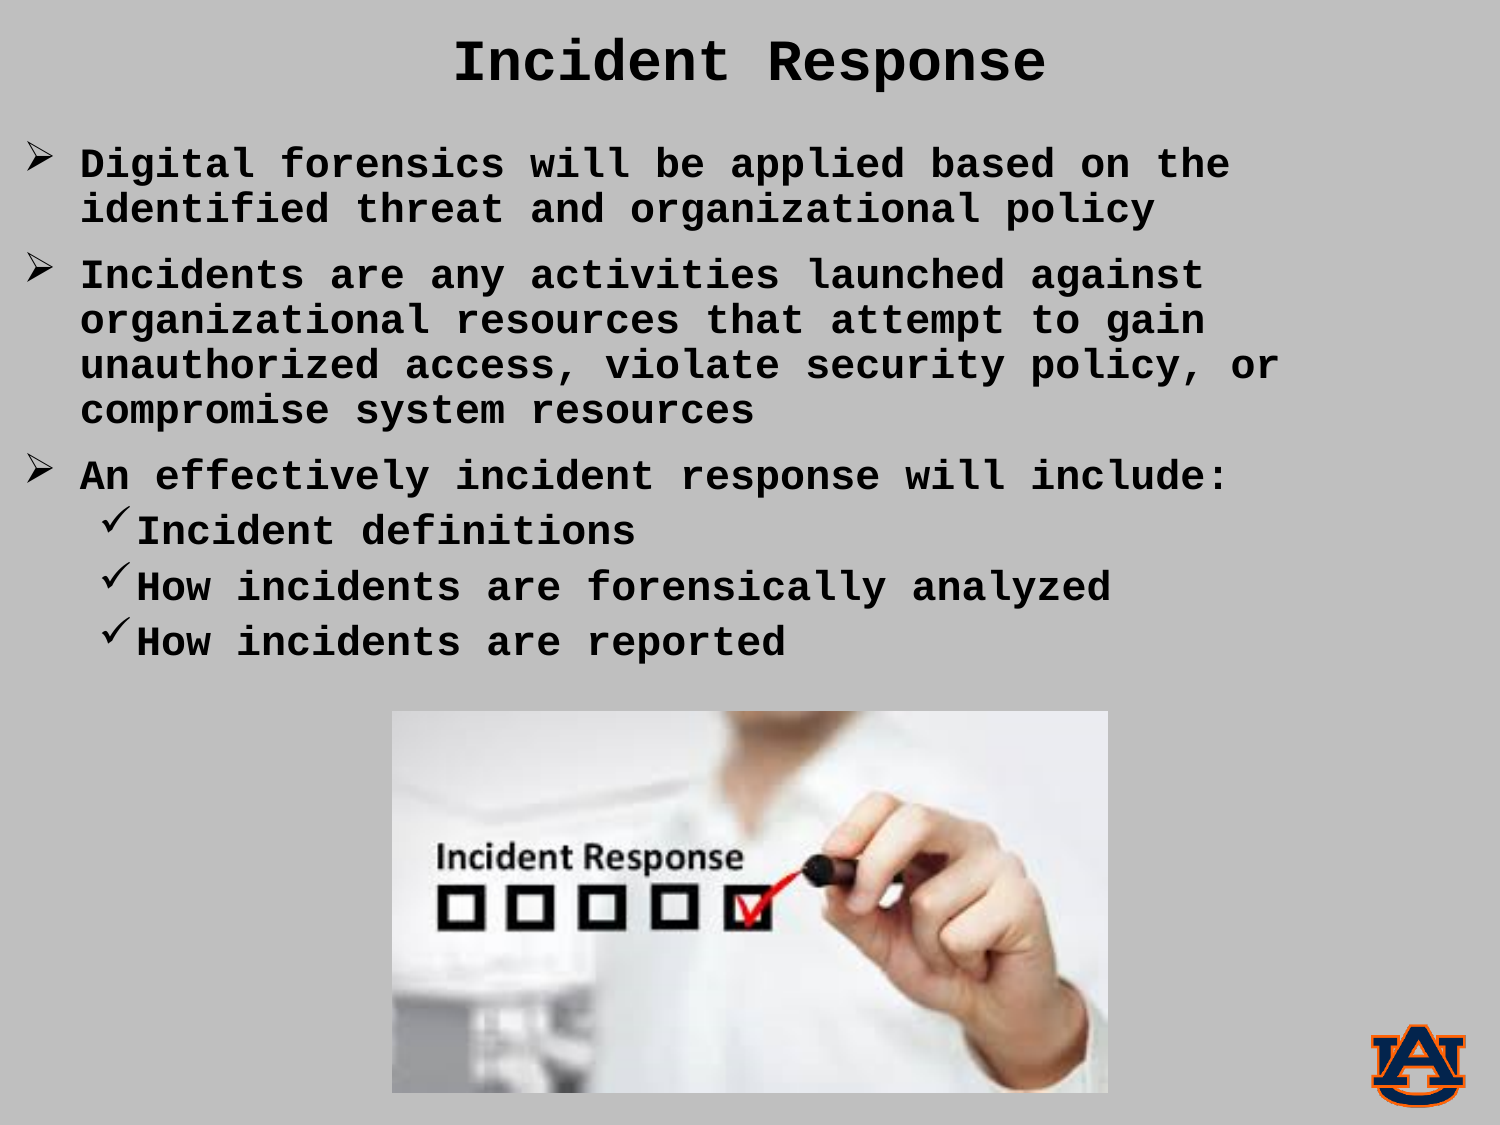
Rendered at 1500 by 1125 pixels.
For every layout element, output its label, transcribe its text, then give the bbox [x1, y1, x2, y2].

picture [392, 711, 1108, 1093]
list Digital forensics will be applied based on the identified threat and organizational policy Incidents are any activities launched against organizational resources that attempt to gain unauthorized access, violate security policy, or compromise system resources An effectively incident response will include: Incident definitions How incidents are forensically analyzed How incidents are reported [23, 141, 1473, 685]
text_box Incident Response [316, 18, 1184, 95]
picture [1369, 1022, 1475, 1108]
